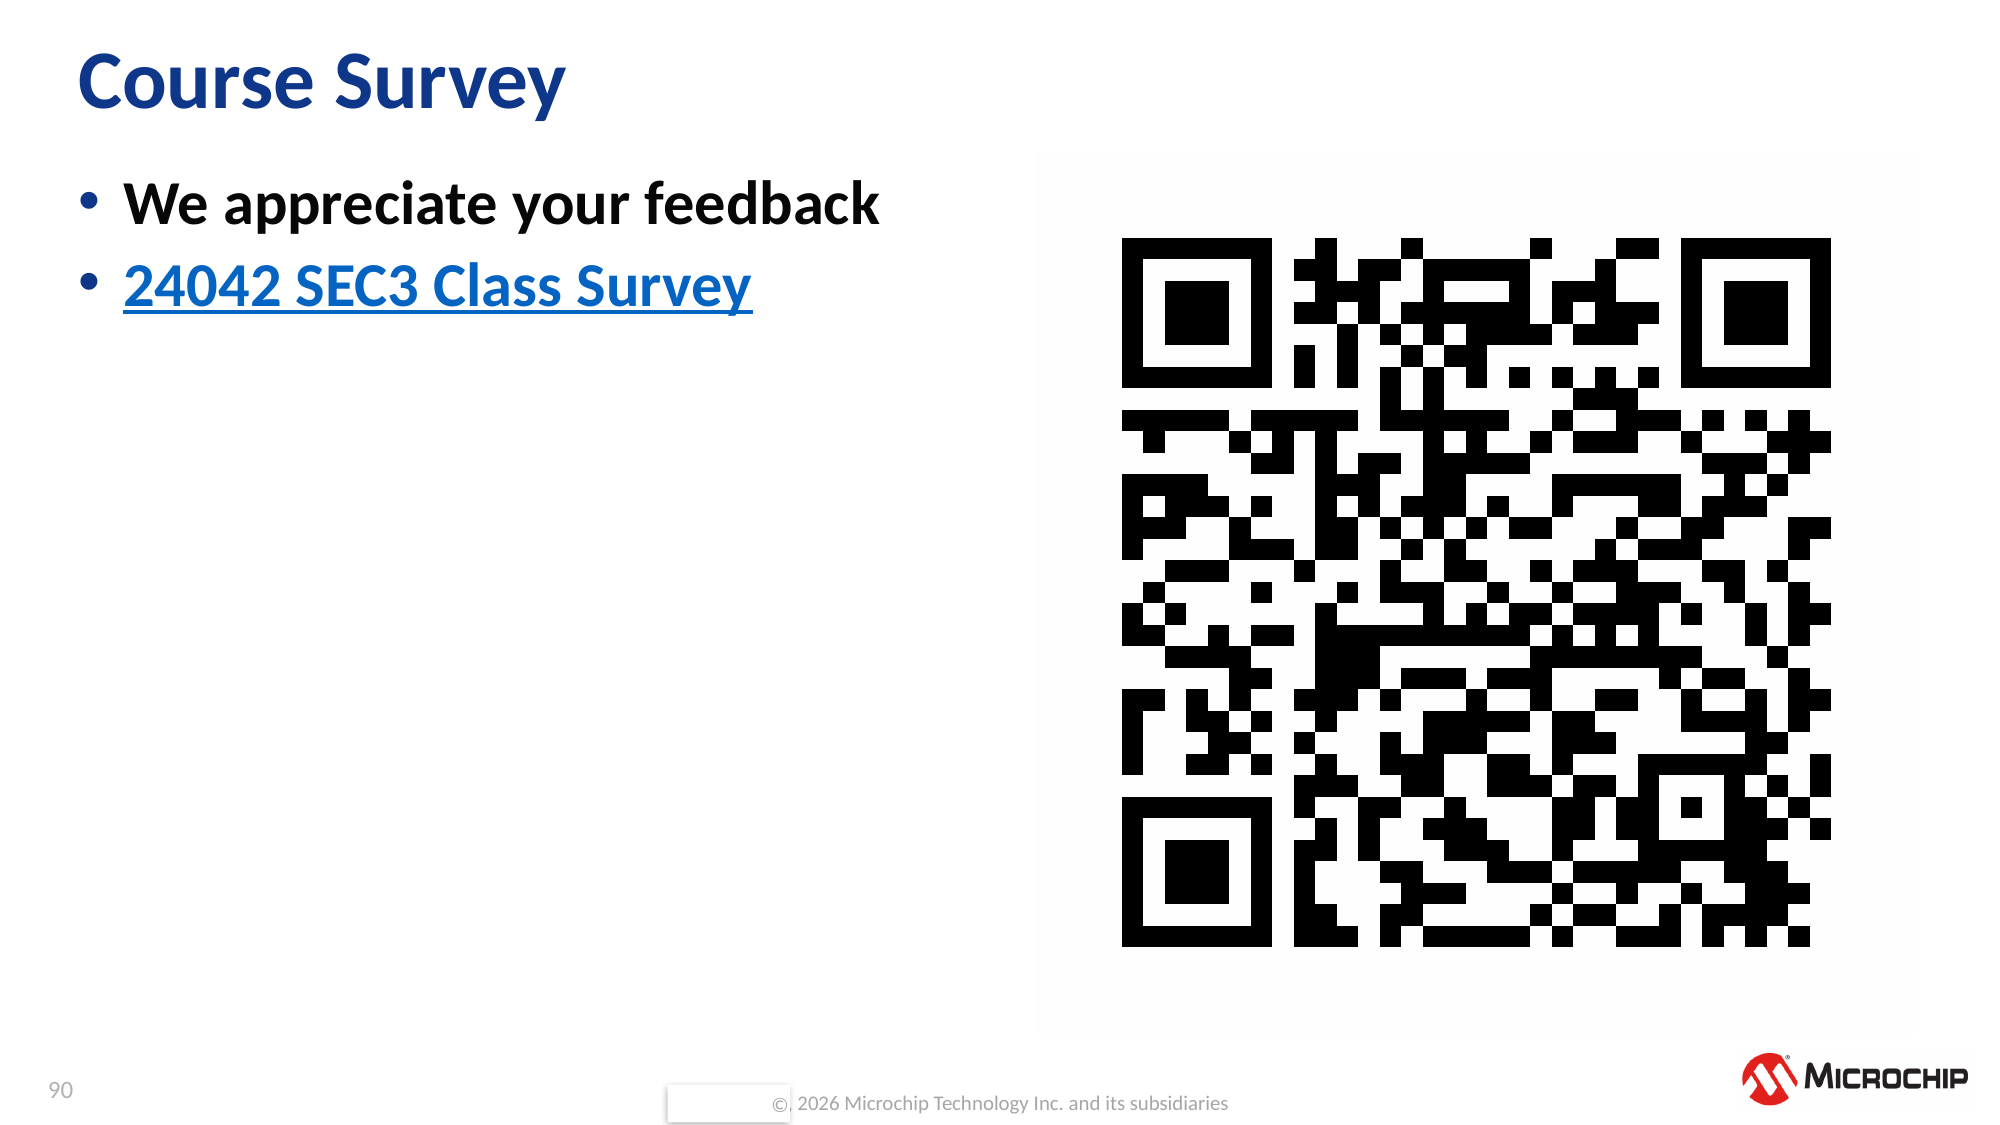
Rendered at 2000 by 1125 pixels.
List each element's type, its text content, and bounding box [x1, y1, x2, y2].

picture [1035, 152, 1918, 1035]
title Course Survey [58, 15, 1929, 144]
slide_number 90 [25, 1058, 89, 1119]
picture [1736, 1049, 1974, 1109]
list We appreciate your feedback 24042 SEC3 Class Survey [58, 152, 962, 1035]
